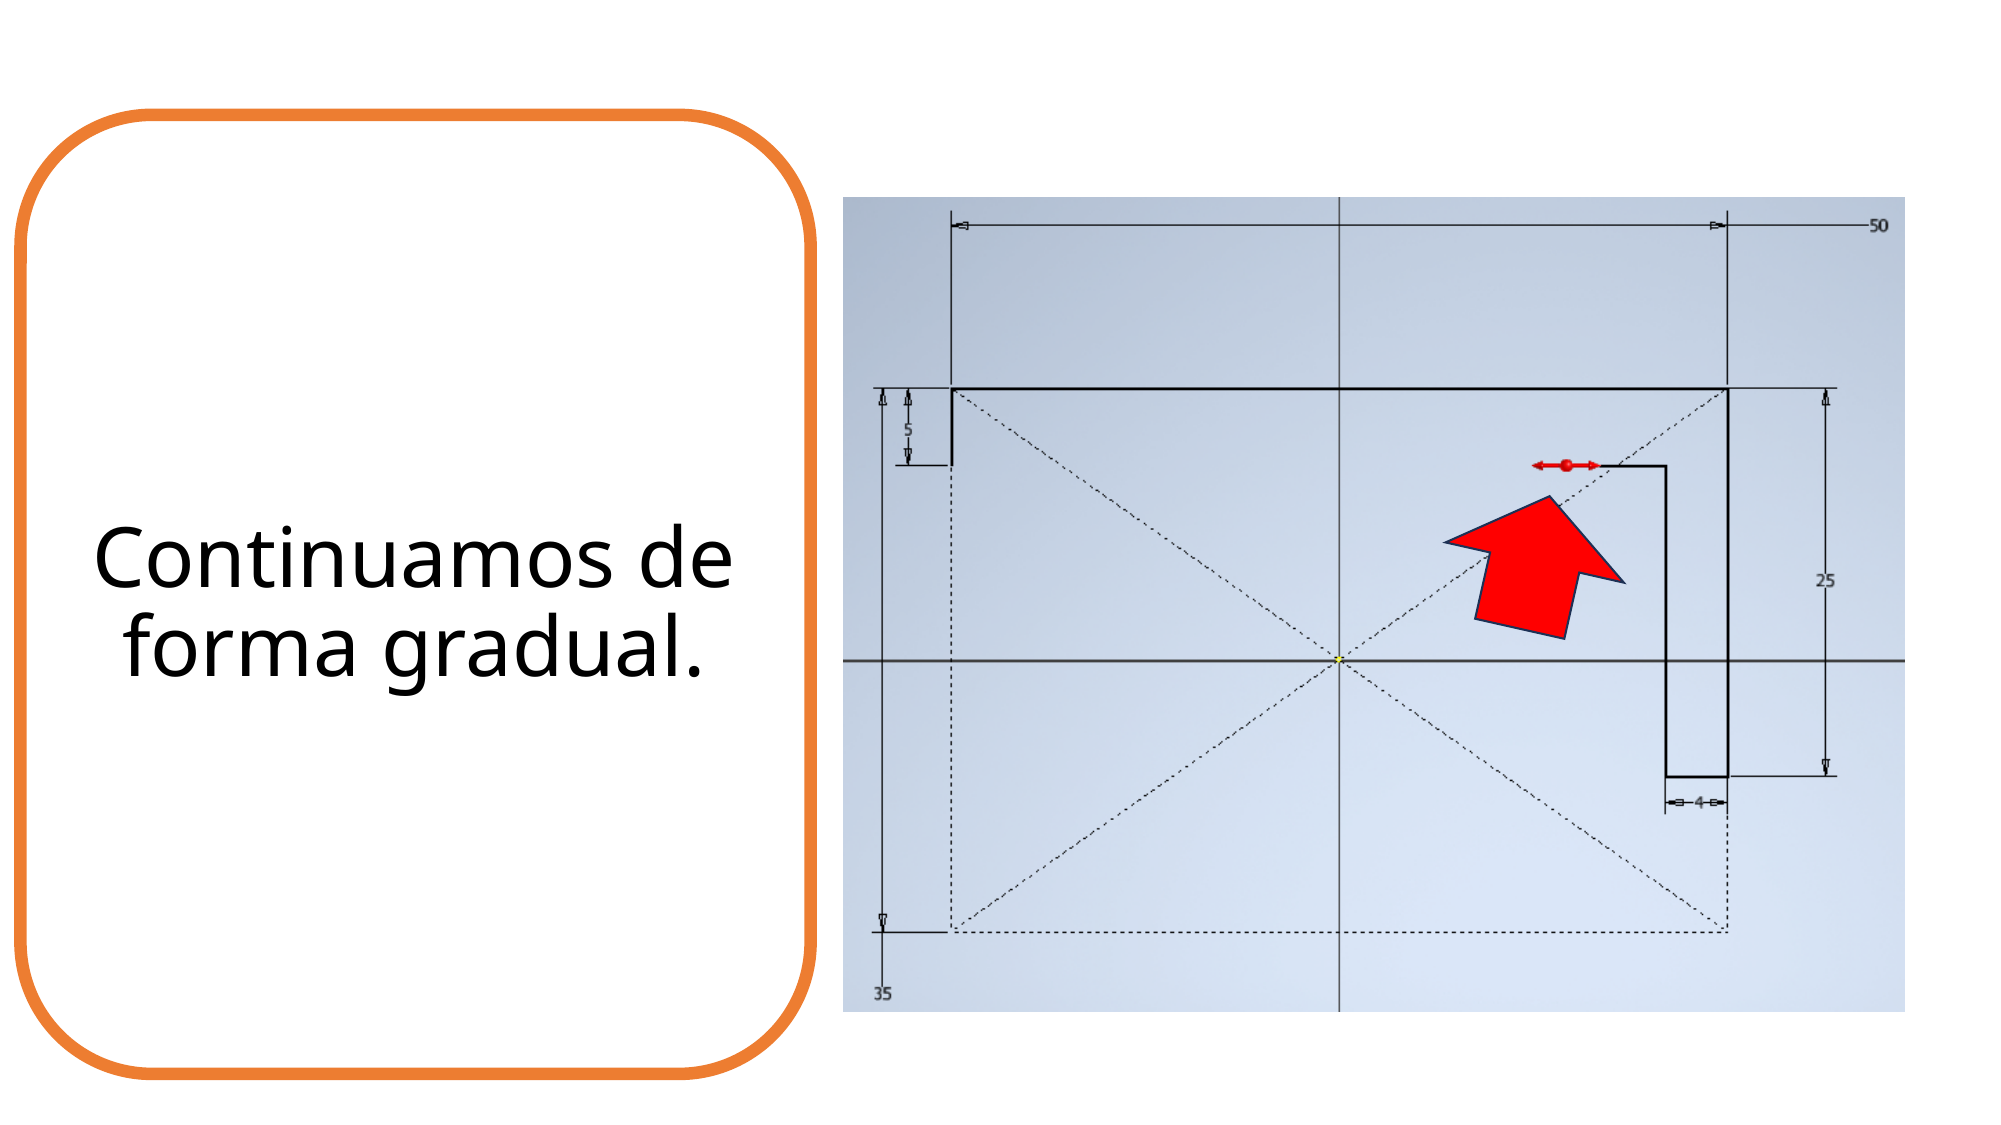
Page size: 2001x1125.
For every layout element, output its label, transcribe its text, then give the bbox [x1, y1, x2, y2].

picture [843, 197, 1905, 1012]
title Continuamos de forma gradual. [31, 33, 797, 1087]
text_box [19, 192, 31, 997]
text_box [797, 186, 812, 1003]
